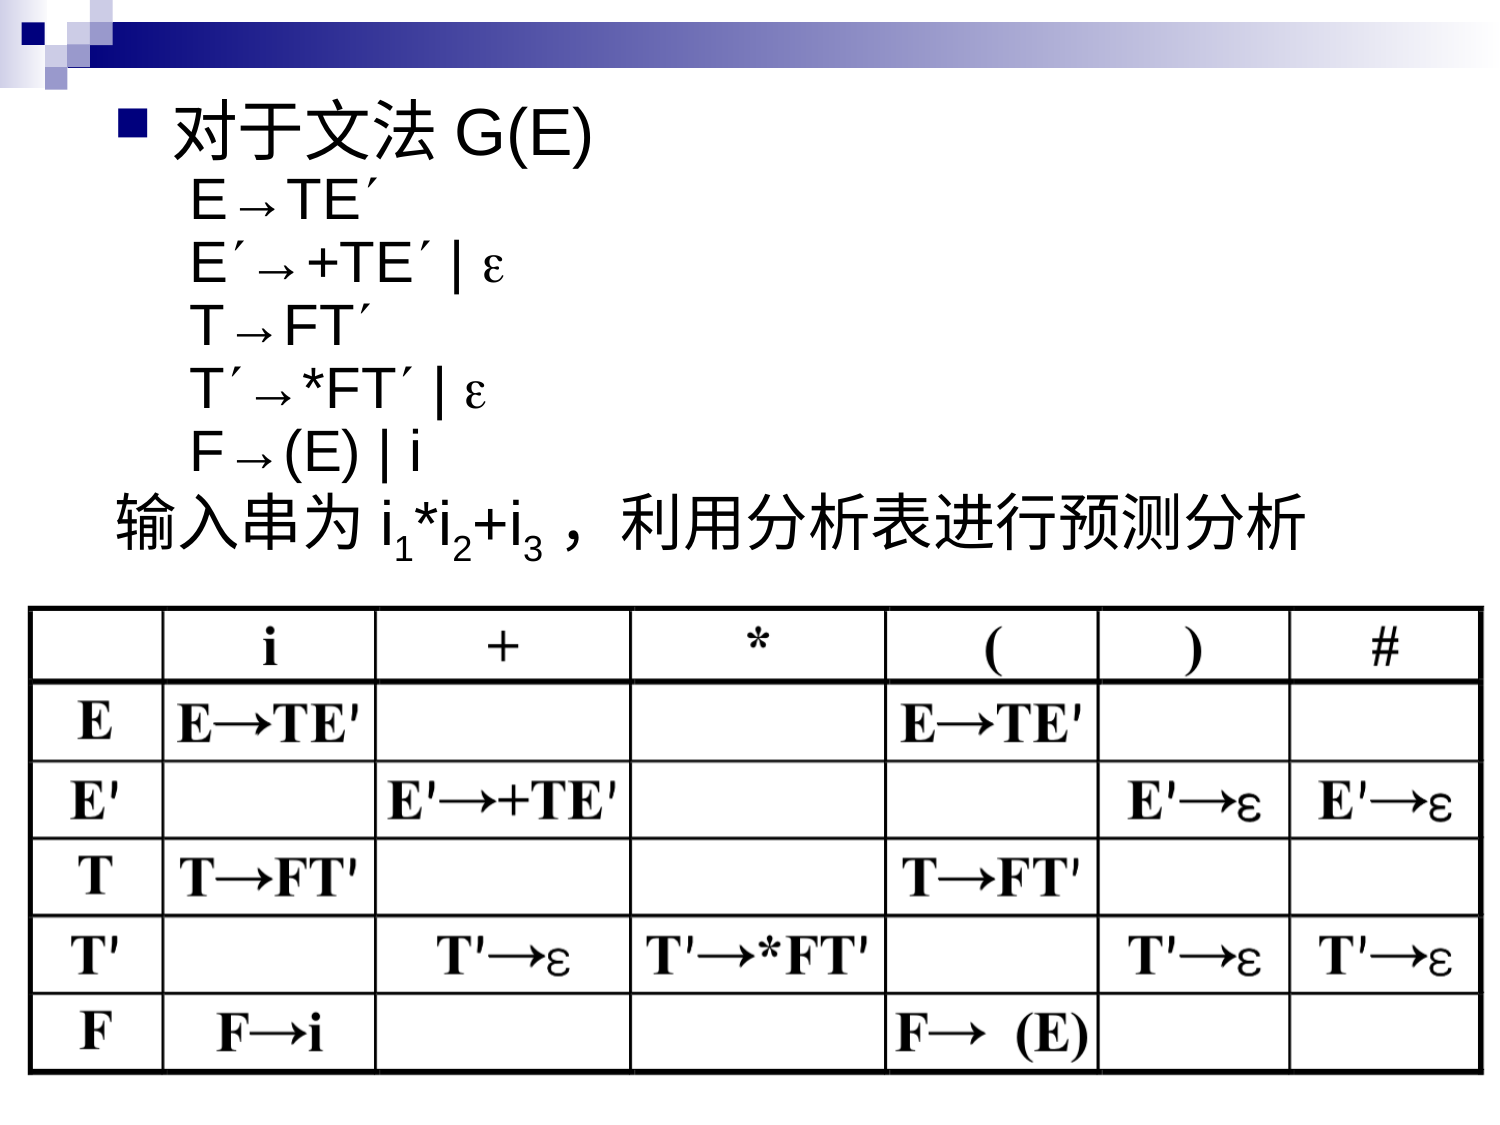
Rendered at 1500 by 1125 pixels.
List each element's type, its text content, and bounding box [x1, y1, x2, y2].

picture [5, 585, 1500, 1096]
list 对于文法G(E) E→TE E→+TE |  T→FT T→*FT |  F→(E) | i 输入串为i1*i2+i3，利用分析表进行预测分析 [99, 89, 1471, 584]
